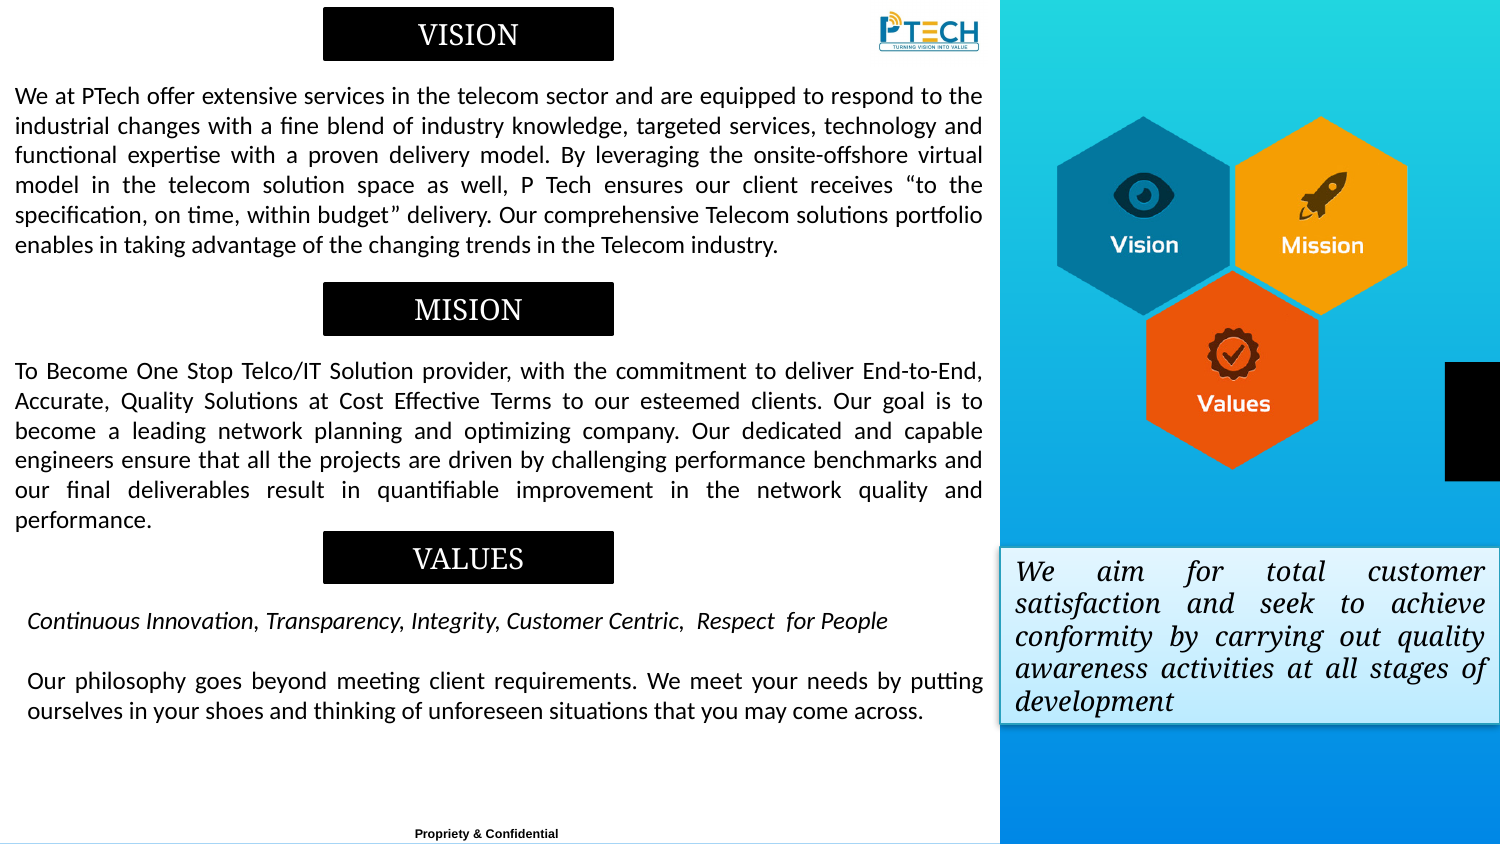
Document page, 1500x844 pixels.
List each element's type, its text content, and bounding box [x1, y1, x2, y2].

text_box We at PTech offer extensive services in the telecom sector and are equipped to respond to the industrial changes with a fine blend of industry knowledge, targeted services, technology and functional expertise with a proven delivery model. By leveraging the onsite-offshore virtual model in the telecom solution space as well, P Tech ensures our client receives “to the specification, on time, within budget” delivery. Our comprehensive Telecom solutions portfolio enables in taking advantage of the changing trends in the Telecom industry. [0, 71, 1000, 267]
text_box To Become One Stop Telco/IT Solution provider, with the commitment to deliver End-to-End, Accurate, Quality Solutions at Cost Effective Terms to our esteemed clients. Our goal is to become a leading network planning and optimizing company. Our dedicated and capable engineers ensure that all the projects are driven by challenging performance benchmarks and our final deliverables result in quantifiable improvement in the network quality and performance. [0, 346, 1000, 542]
text_box MISION [323, 282, 614, 336]
text_box Propriety & Confidential [399, 818, 738, 844]
picture [869, 0, 988, 67]
text_box We aim for total customer satisfaction and seek to achieve conformity by carrying out quality awareness activities at all stages of development [999, 546, 1500, 725]
text_box VISION [323, 7, 614, 61]
picture [1048, 109, 1413, 469]
text_box Continuous Innovation, Transparency, Integrity, Customer Centric, Respect for People Our philosophy goes beyond meeting client requirements. We meet your needs by putting ourselves in your shoes and thinking of unforeseen situations that you may come across. [12, 597, 1000, 732]
text_box VALUES [323, 542, 614, 584]
